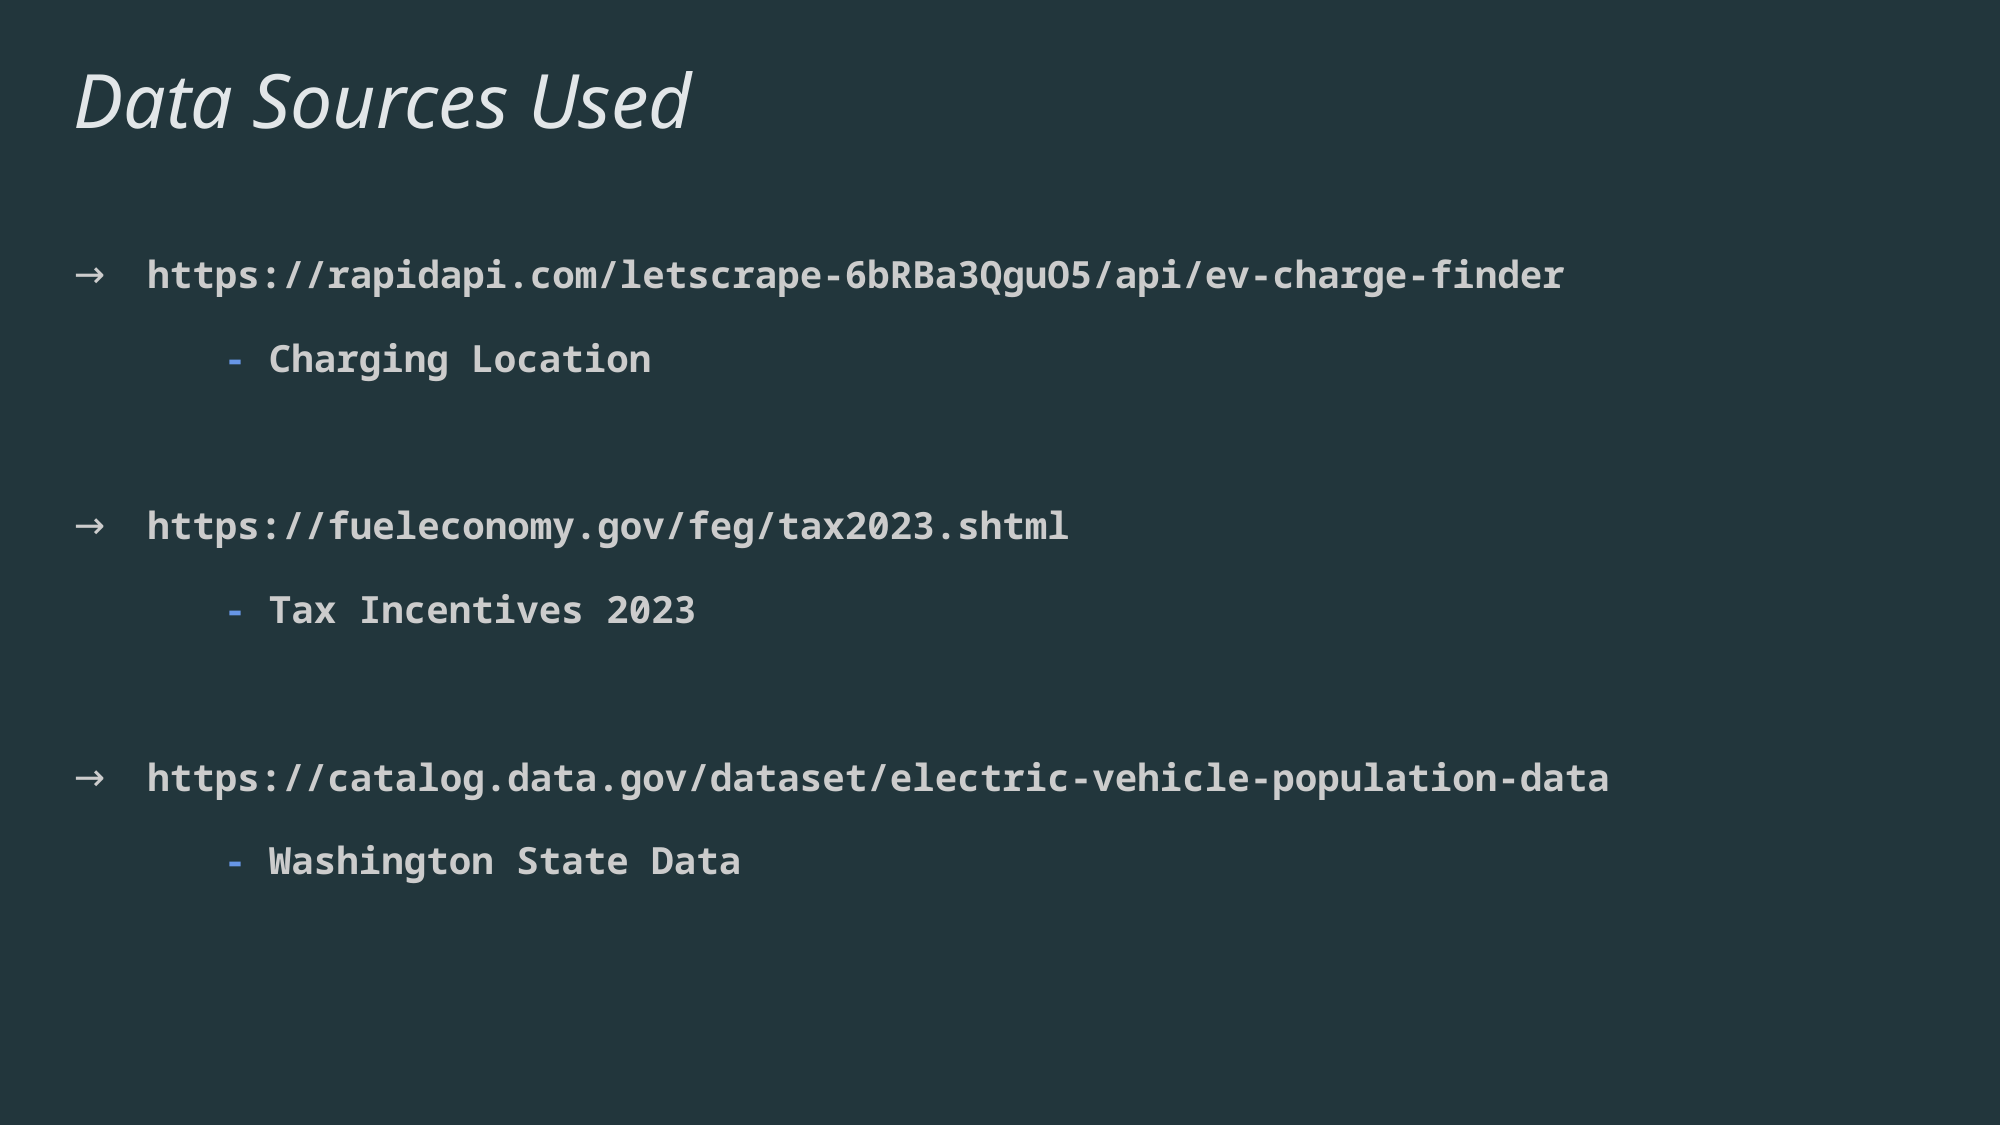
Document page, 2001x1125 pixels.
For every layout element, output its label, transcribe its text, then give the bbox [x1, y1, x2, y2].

title Data Sources Used [73, 63, 1928, 171]
list https://rapidapi.com/letscrape-6bRBa3QguO5/api/ev-charge-finder - Charging Location https://fueleconomy.gov/feg/tax2023.shtml - Tax Incentives 2023 https://catalog.data.gov/dataset/electric-vehicle-population-data - Washington State Data [73, 232, 1927, 1040]
